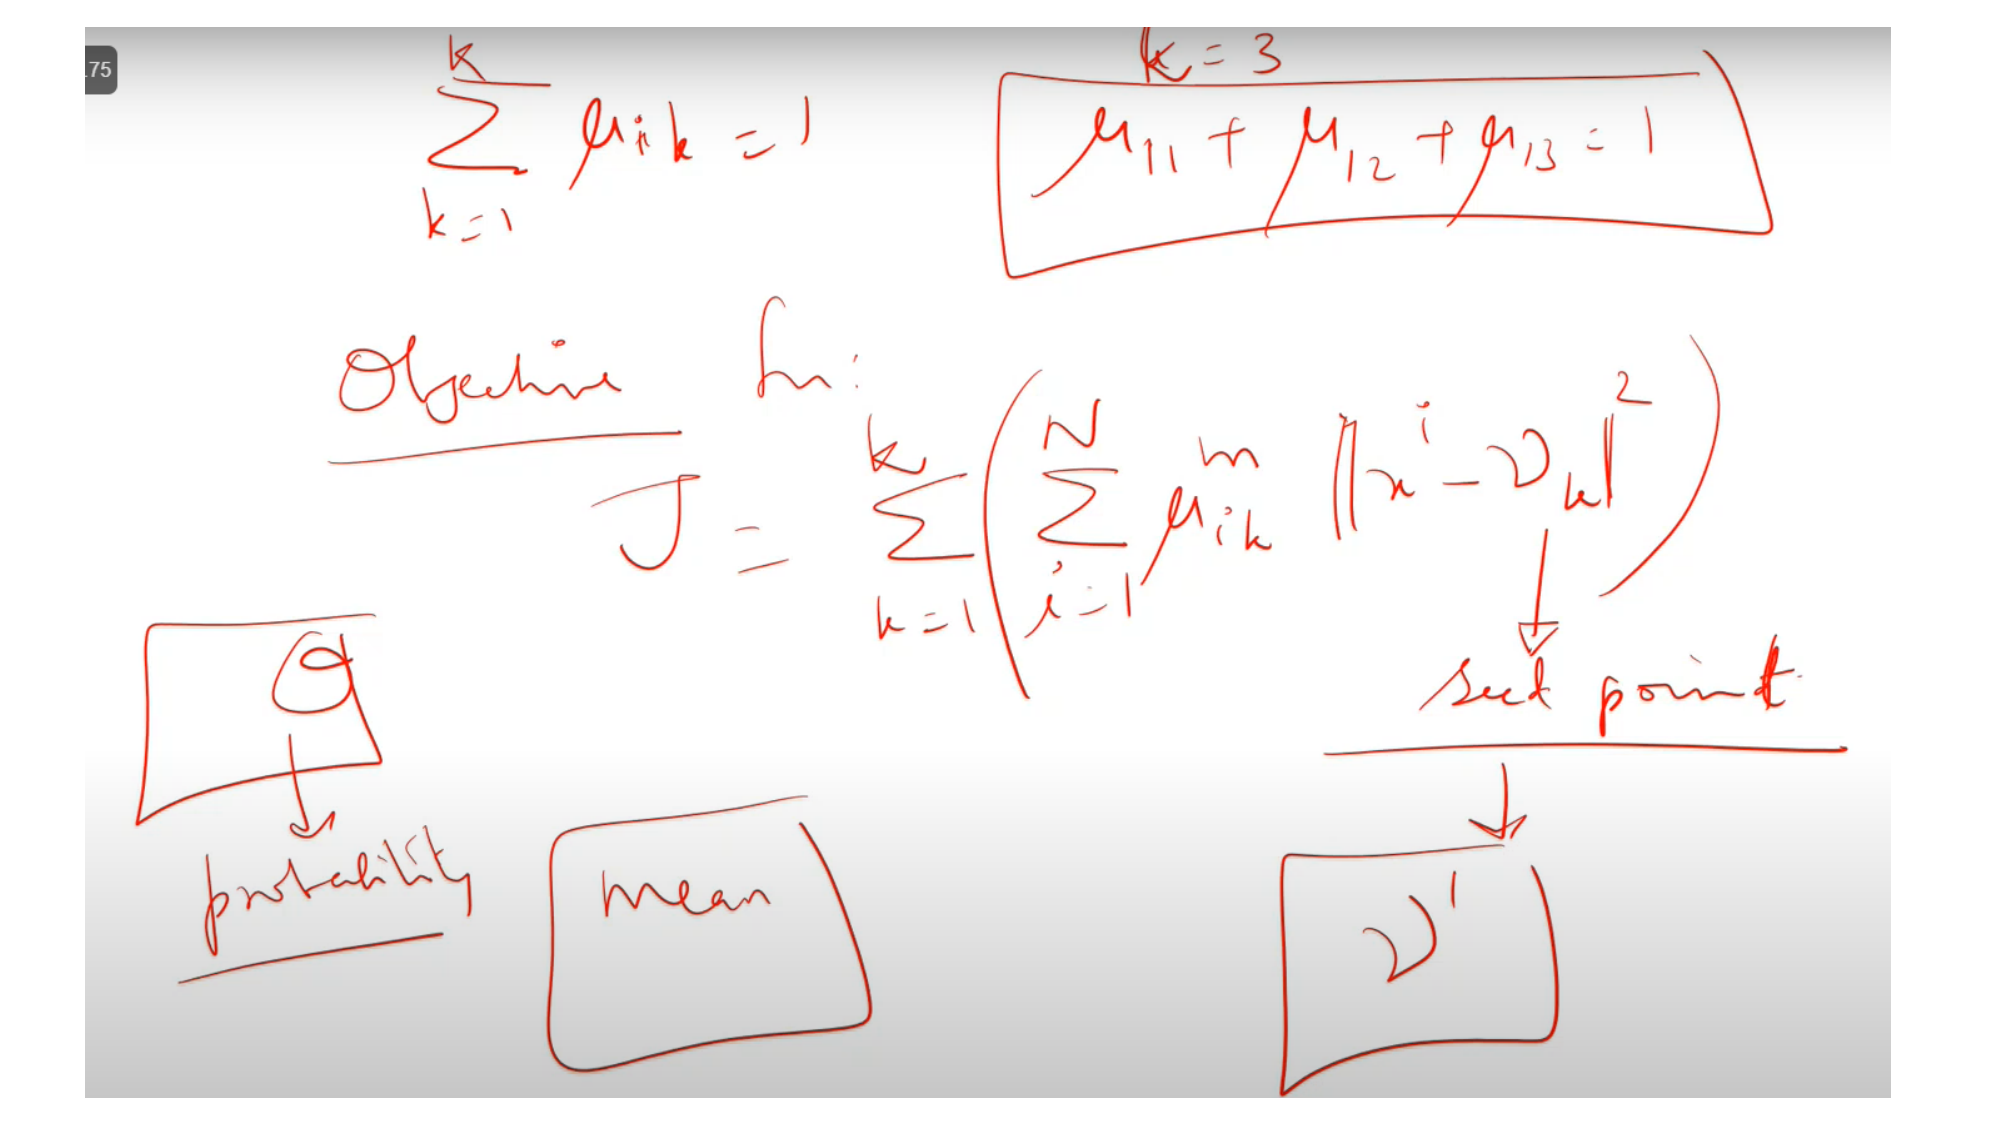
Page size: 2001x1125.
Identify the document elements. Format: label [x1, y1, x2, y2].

picture [85, 27, 1891, 1098]
